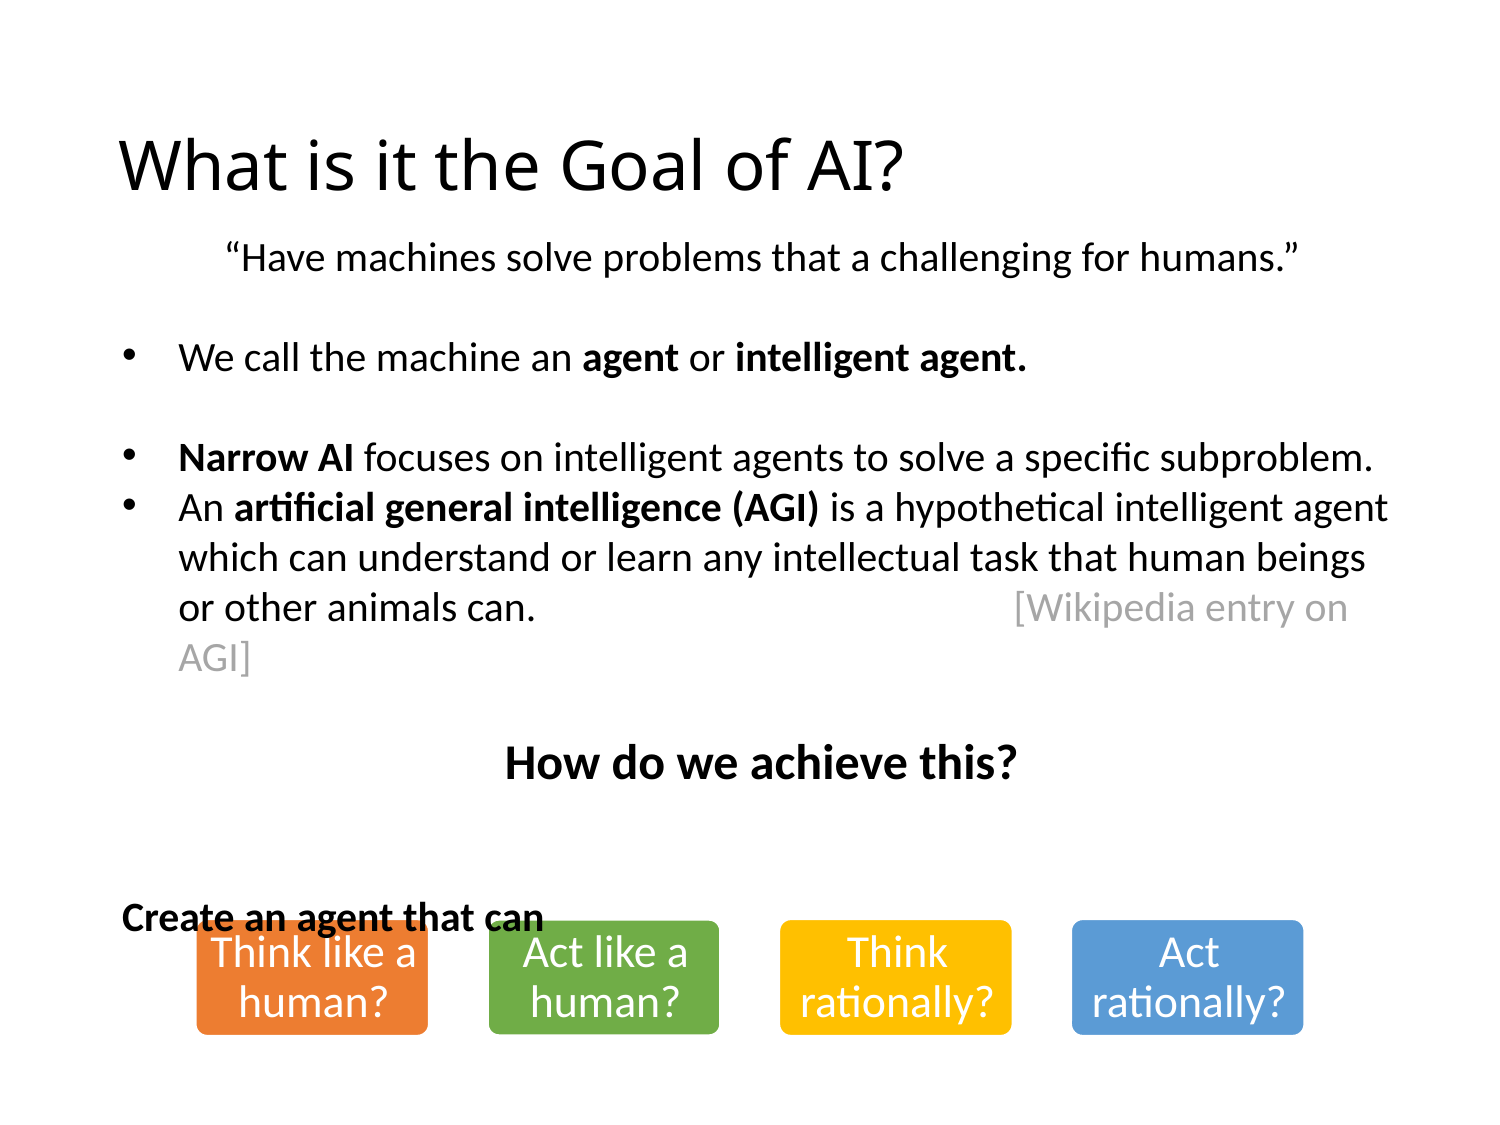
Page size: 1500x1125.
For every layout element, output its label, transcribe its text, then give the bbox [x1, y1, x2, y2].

title What is it the Goal of AI? [103, 59, 1397, 278]
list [195, 841, 1305, 1114]
text_box “Have machines solve problems that a challenging for humans.” We call the machine an agent or intelligent agent. Narrow AI focuses on intelligent agents to solve a specific subproblem. An artificial general intelligence (AGI) is a hypothetical intelligent agent which can understand or learn any intellectual task that human beings or other animals can. [Wikipedia entry on AGI] How do we achieve this? Create an agent that can [107, 221, 1417, 997]
